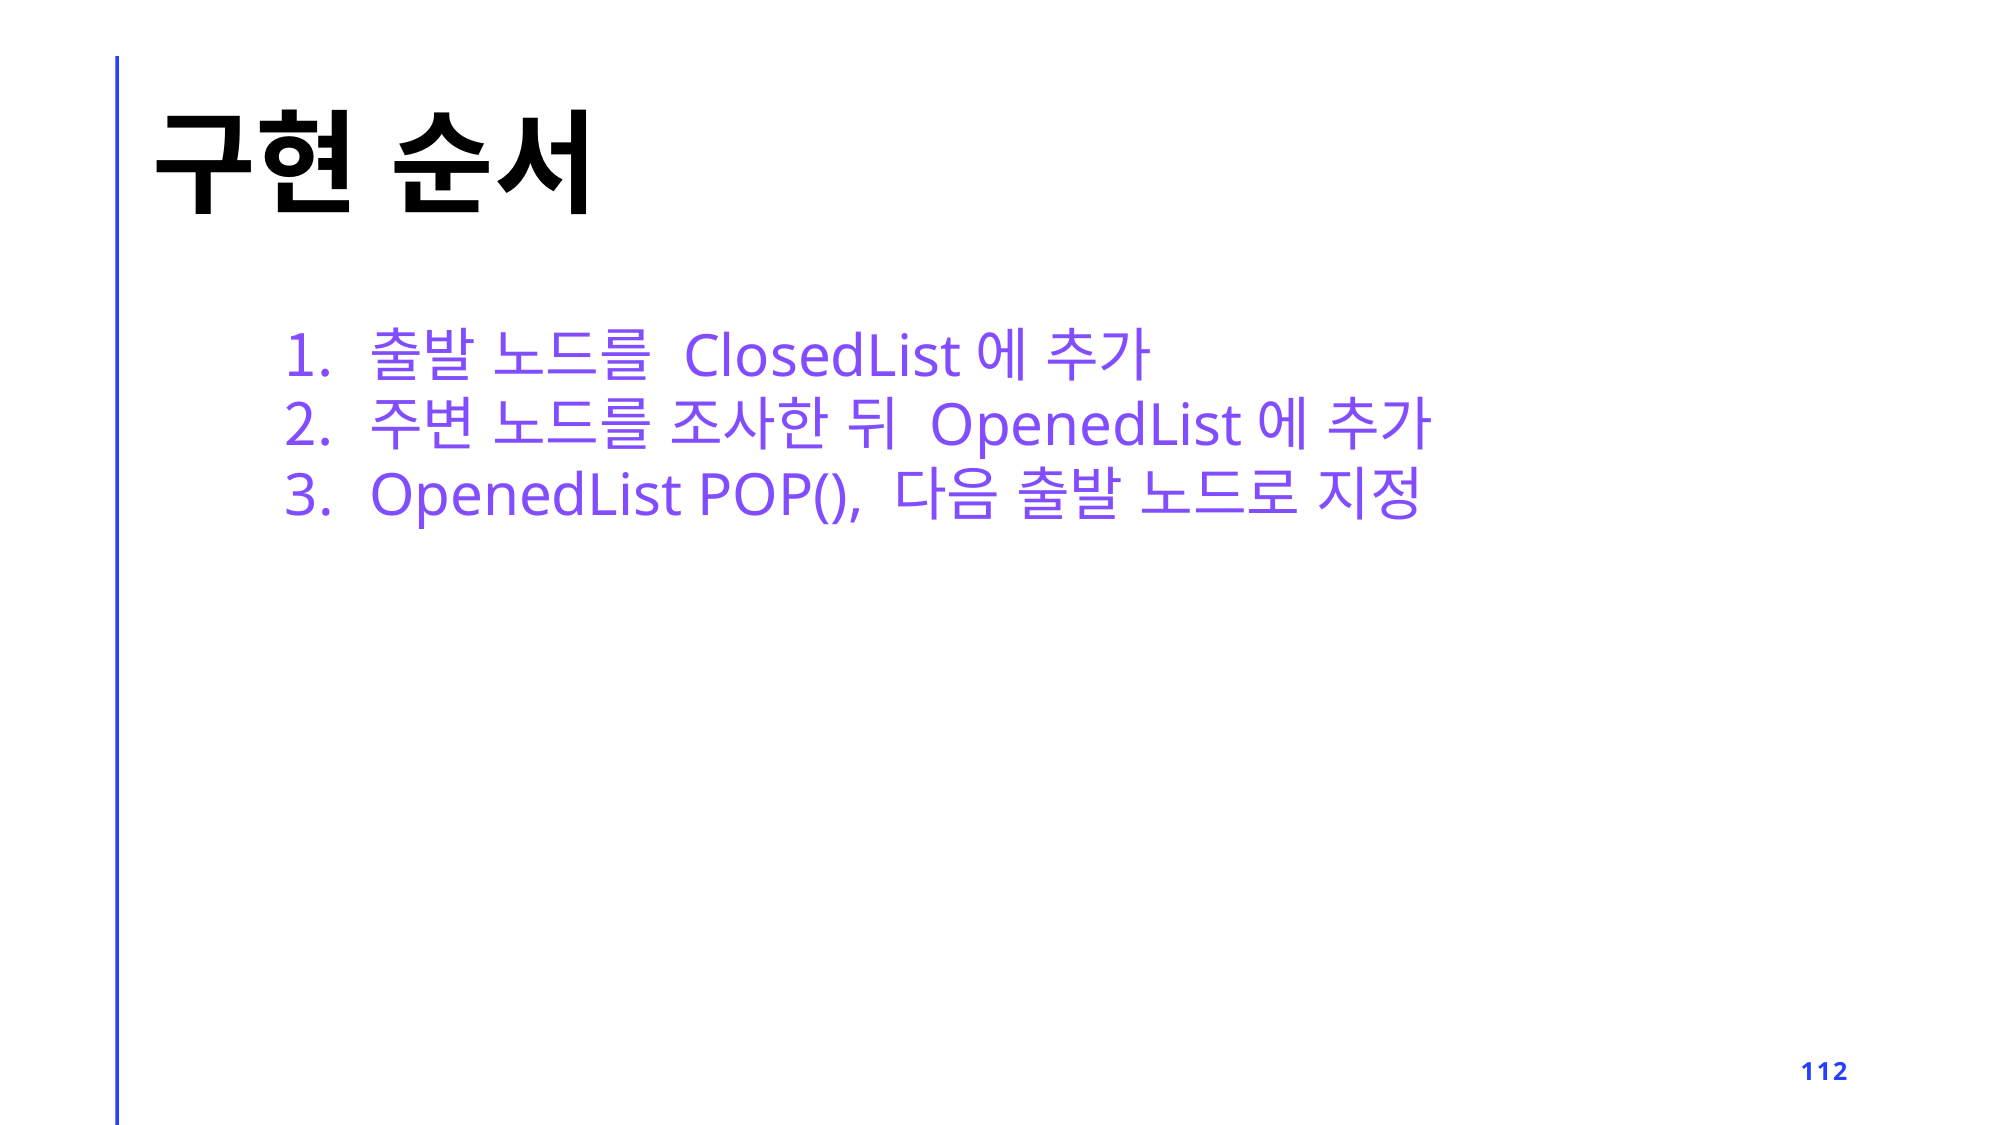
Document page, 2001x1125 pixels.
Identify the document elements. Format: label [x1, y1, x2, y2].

title [137, 59, 1863, 278]
text_box [270, 310, 1449, 605]
slide_number [1412, 1042, 1863, 1103]
